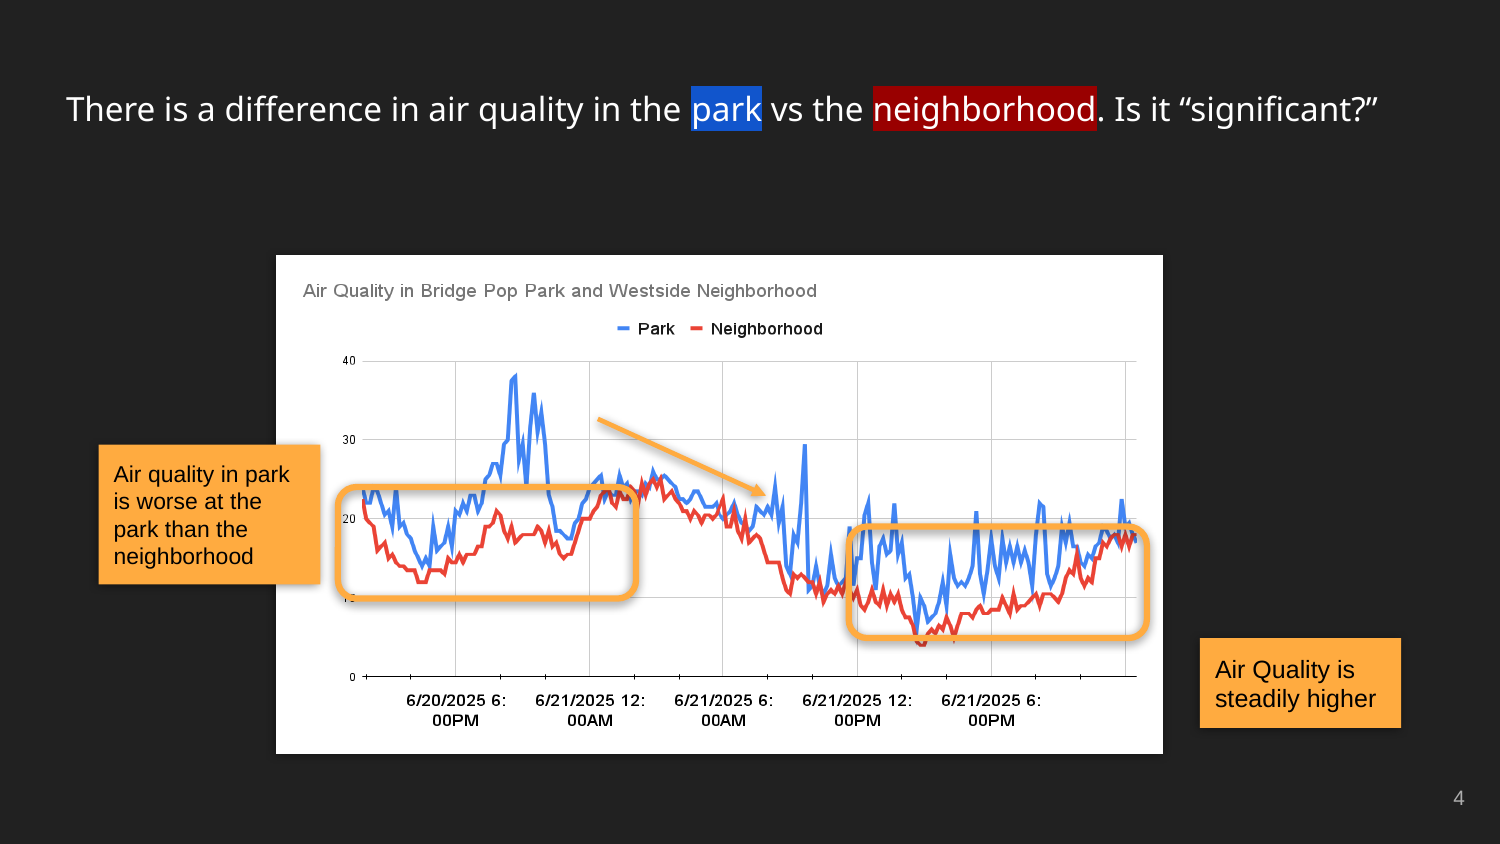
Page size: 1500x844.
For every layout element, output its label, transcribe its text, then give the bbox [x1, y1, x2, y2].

slide_number ‹#› [1389, 764, 1480, 830]
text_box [597, 418, 767, 496]
title There is a difference in air quality in the park vs the neighborhood. Is it “significant?” [51, 72, 1449, 167]
text_box Air Quality is steadily higher [1199, 638, 1402, 728]
picture [275, 254, 1164, 755]
text_box Air quality in park is worse at the park than the neighborhood [98, 444, 270, 585]
